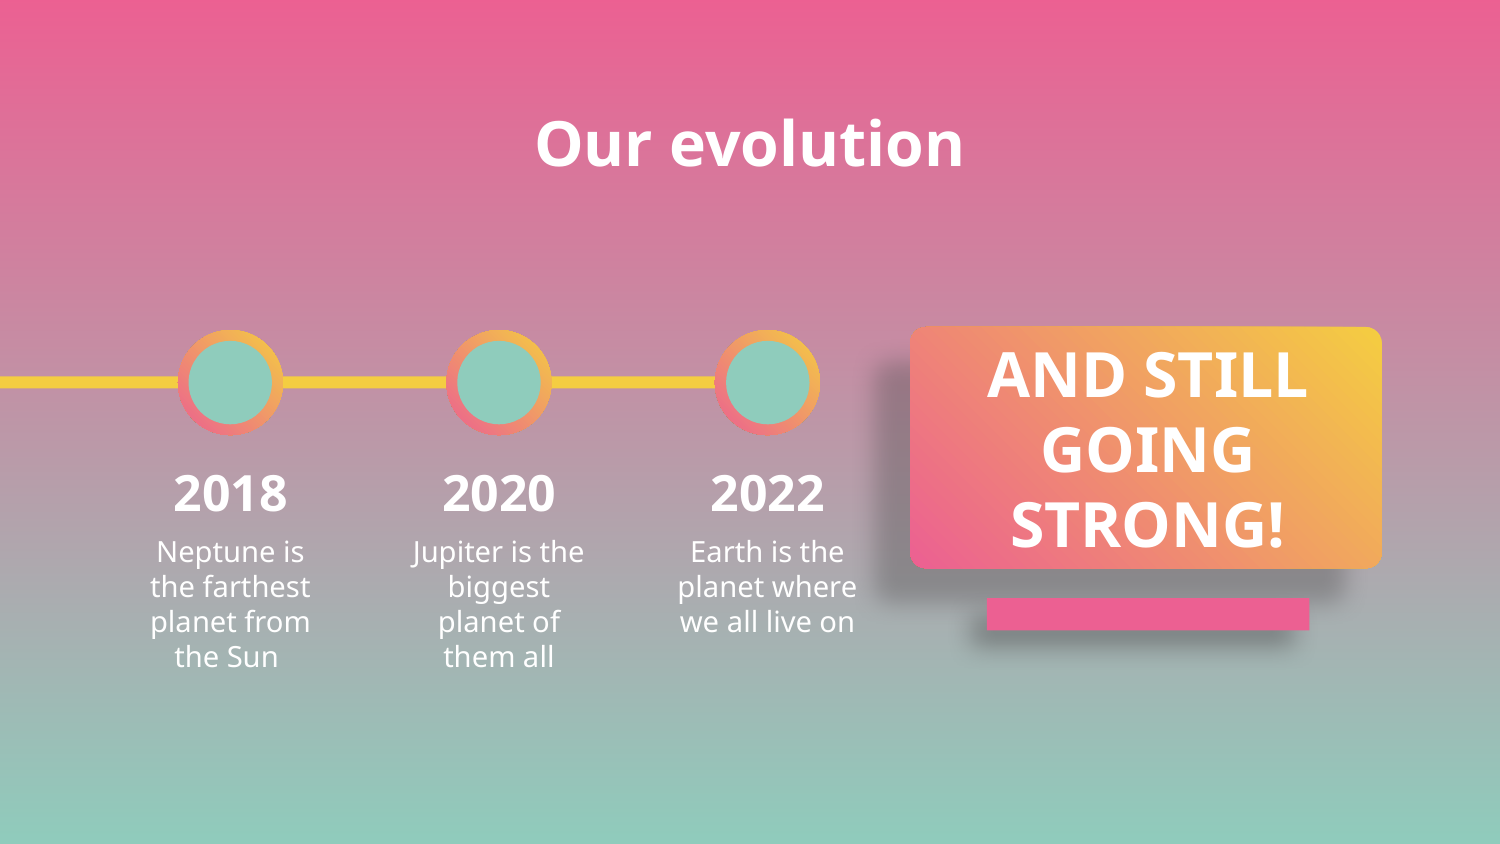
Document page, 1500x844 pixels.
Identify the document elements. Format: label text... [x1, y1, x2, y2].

text_box [446, 330, 552, 436]
subtitle AND STILL GOING STRONG! [932, 370, 1364, 526]
text_box [726, 340, 810, 425]
text_box [986, 598, 1310, 631]
text_box 2018 [126, 446, 335, 517]
text_box Jupiter is the biggest planet of them all [386, 518, 612, 638]
text_box [283, 376, 446, 389]
text_box 2020 [395, 446, 603, 517]
text_box [714, 330, 820, 436]
text_box Earth is the planet where we all live on [655, 518, 880, 638]
text_box [0, 376, 178, 389]
text_box Neptune is the farthest planet from the Sun [118, 518, 343, 638]
title Our evolution [118, 88, 1382, 167]
text_box [457, 340, 541, 425]
text_box [552, 376, 715, 389]
text_box [188, 340, 272, 425]
text_box [177, 330, 283, 436]
text_box 2022 [663, 446, 872, 517]
text_box [910, 326, 1382, 569]
